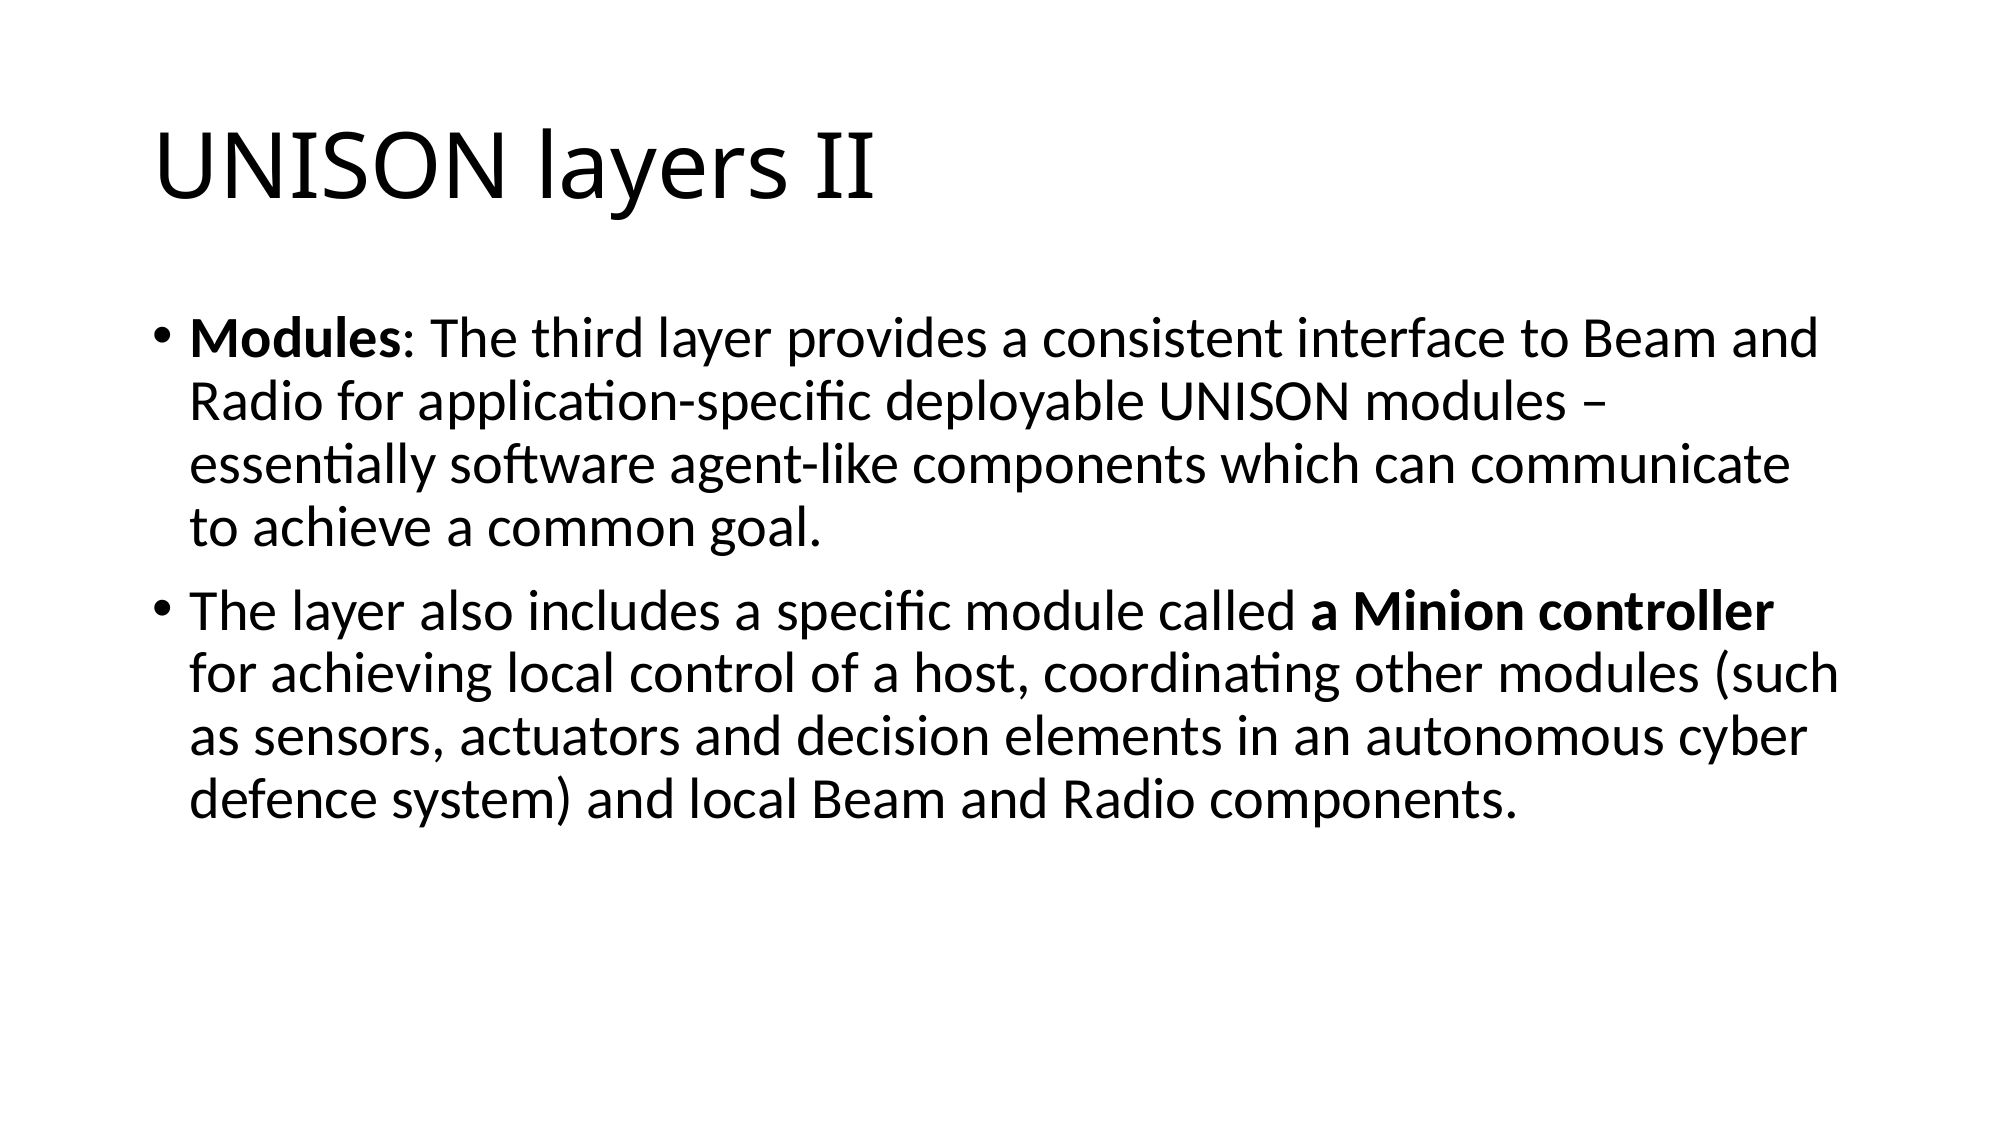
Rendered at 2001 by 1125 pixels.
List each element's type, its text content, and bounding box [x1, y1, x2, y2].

title UNISON layers II [137, 59, 1863, 278]
list Modules: The third layer provides a consistent interface to Beam and Radio for application-specific deployable UNISON modules – essentially software agent-like components which can communicate to achieve a common goal. The layer also includes a specific module called a Minion controller for achieving local control of a host, coordinating other modules (such as sensors, actuators and decision elements in an autonomous cyber defence system) and local Beam and Radio components. [137, 299, 1863, 1014]
